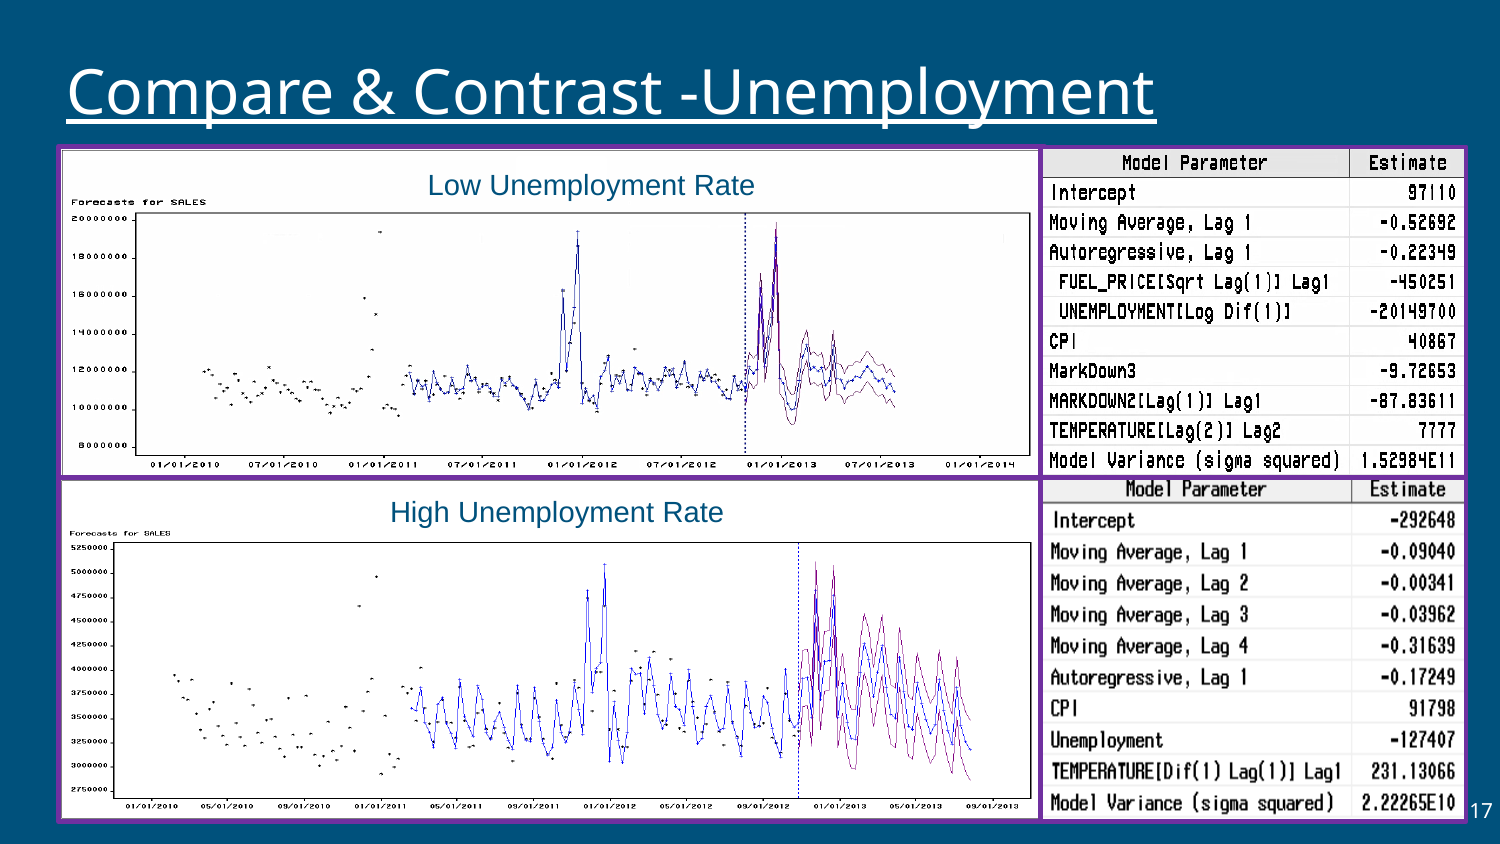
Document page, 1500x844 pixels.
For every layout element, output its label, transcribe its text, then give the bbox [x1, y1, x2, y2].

title Compare & Contrast -Unemployment [51, 21, 1449, 142]
slide_number ‹#› [1417, 779, 1500, 844]
picture [60, 148, 1464, 820]
